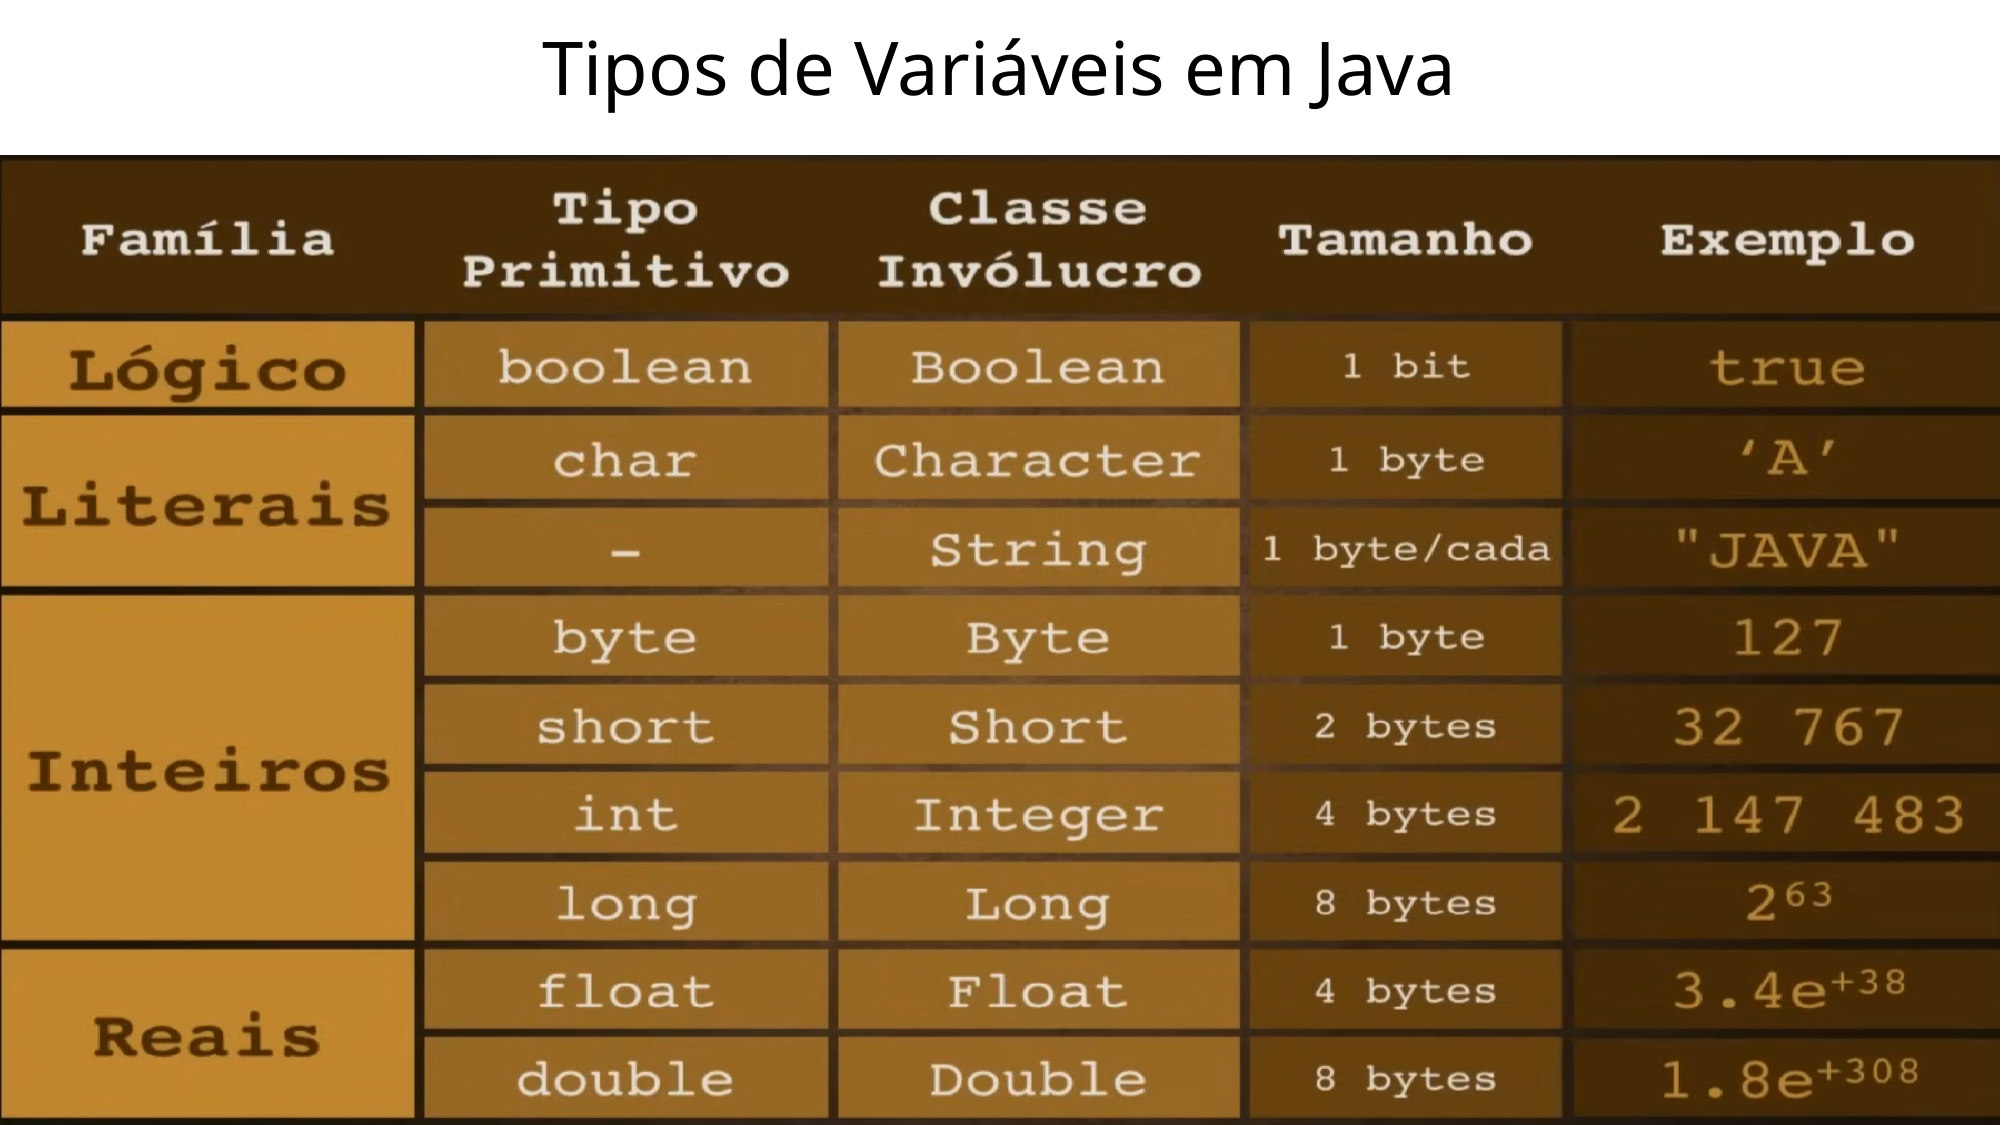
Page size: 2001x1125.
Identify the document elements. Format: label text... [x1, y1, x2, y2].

picture [0, 155, 2000, 1125]
title Tipos de Variáveis em Java [137, 23, 1863, 119]
